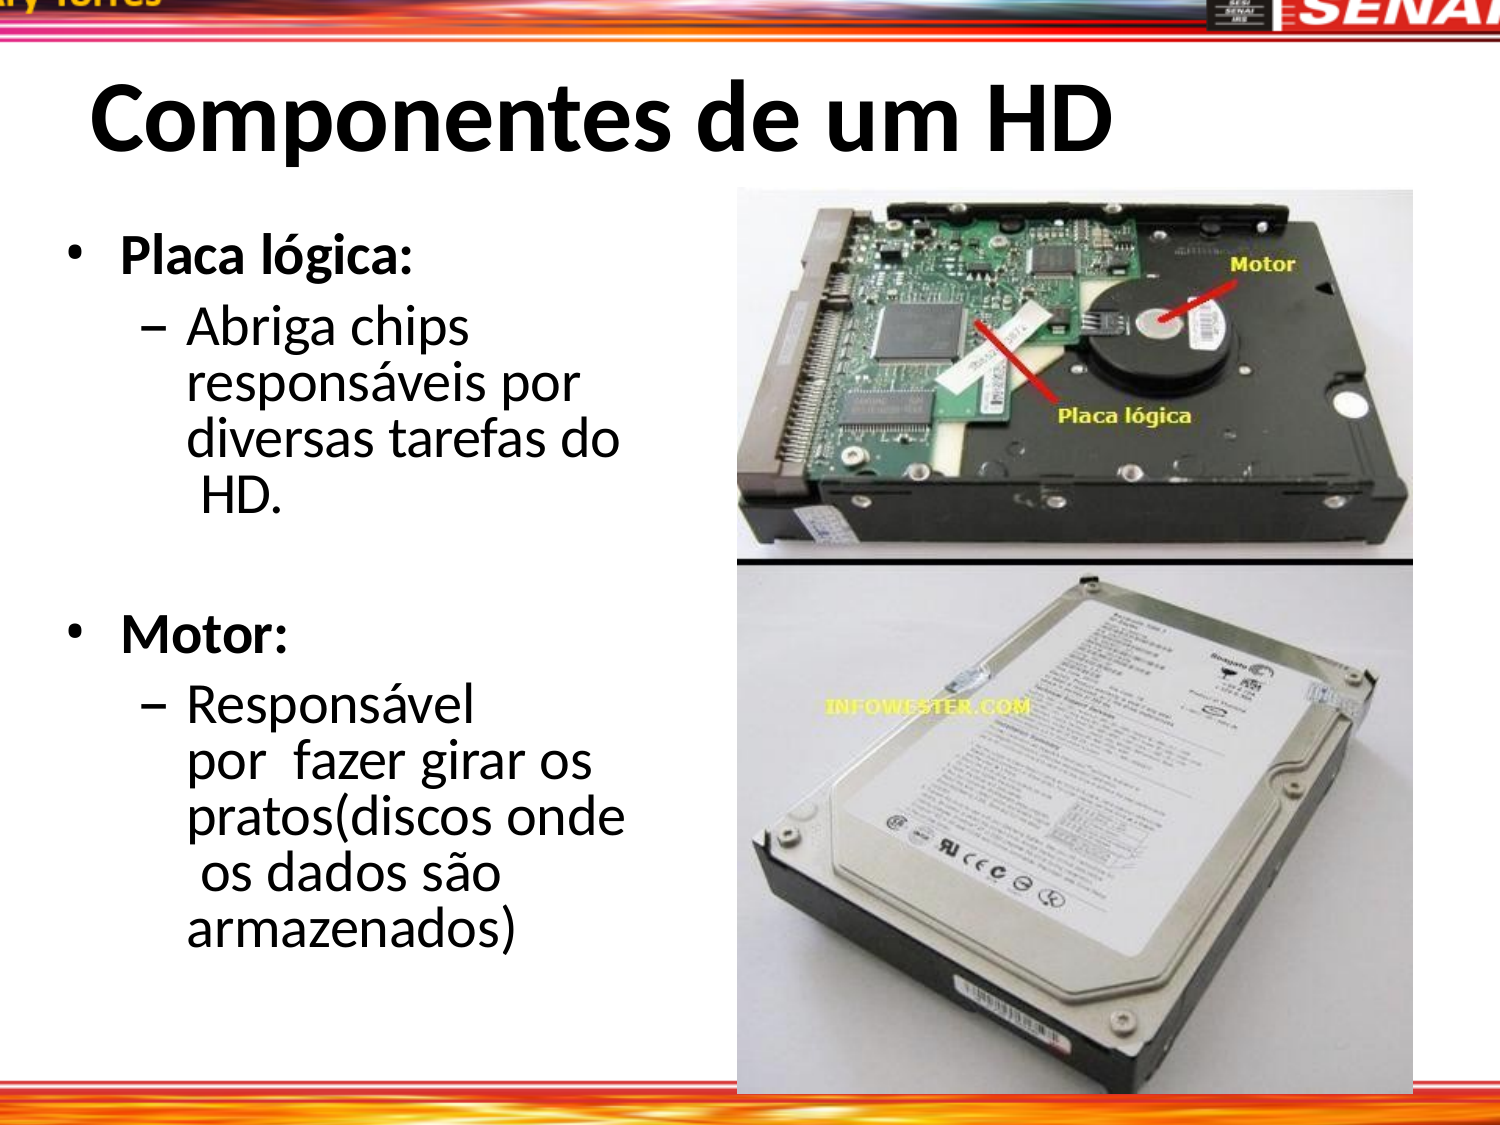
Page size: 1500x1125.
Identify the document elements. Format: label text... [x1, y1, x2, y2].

text_box Placa lógica: Abriga chips responsáveis por diversas tarefas do HD. Motor: Responsável por fazer girar os pratos(discos onde os dados são armazenados) [62, 214, 635, 959]
title Componentes de um HD [87, 46, 1122, 237]
picture [0, 0, 1500, 1125]
